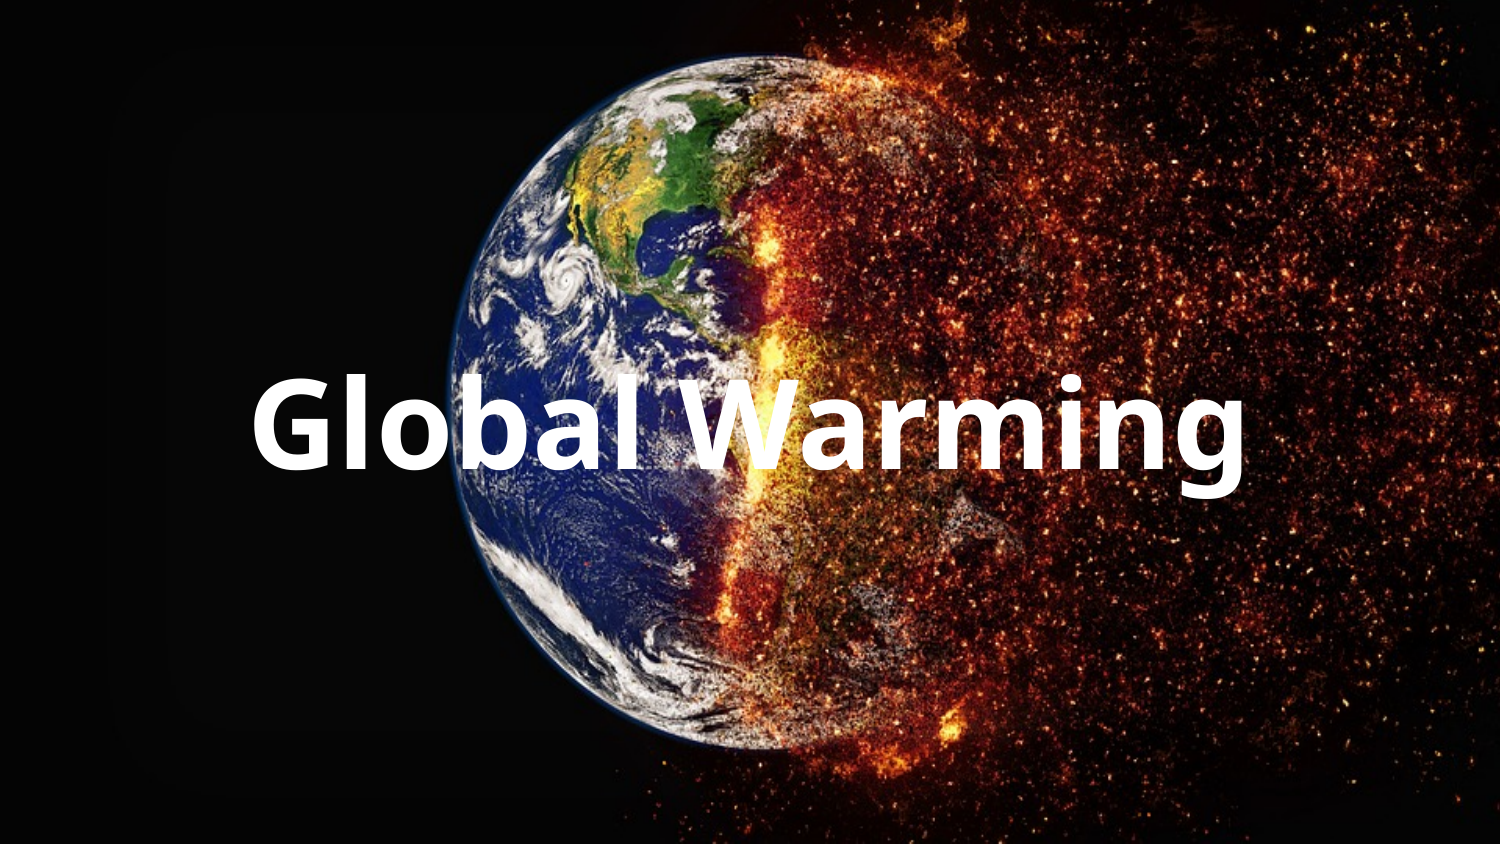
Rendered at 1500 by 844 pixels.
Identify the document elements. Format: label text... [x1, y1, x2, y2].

picture [0, 0, 1500, 844]
text_box Global Warming [93, 329, 1407, 515]
